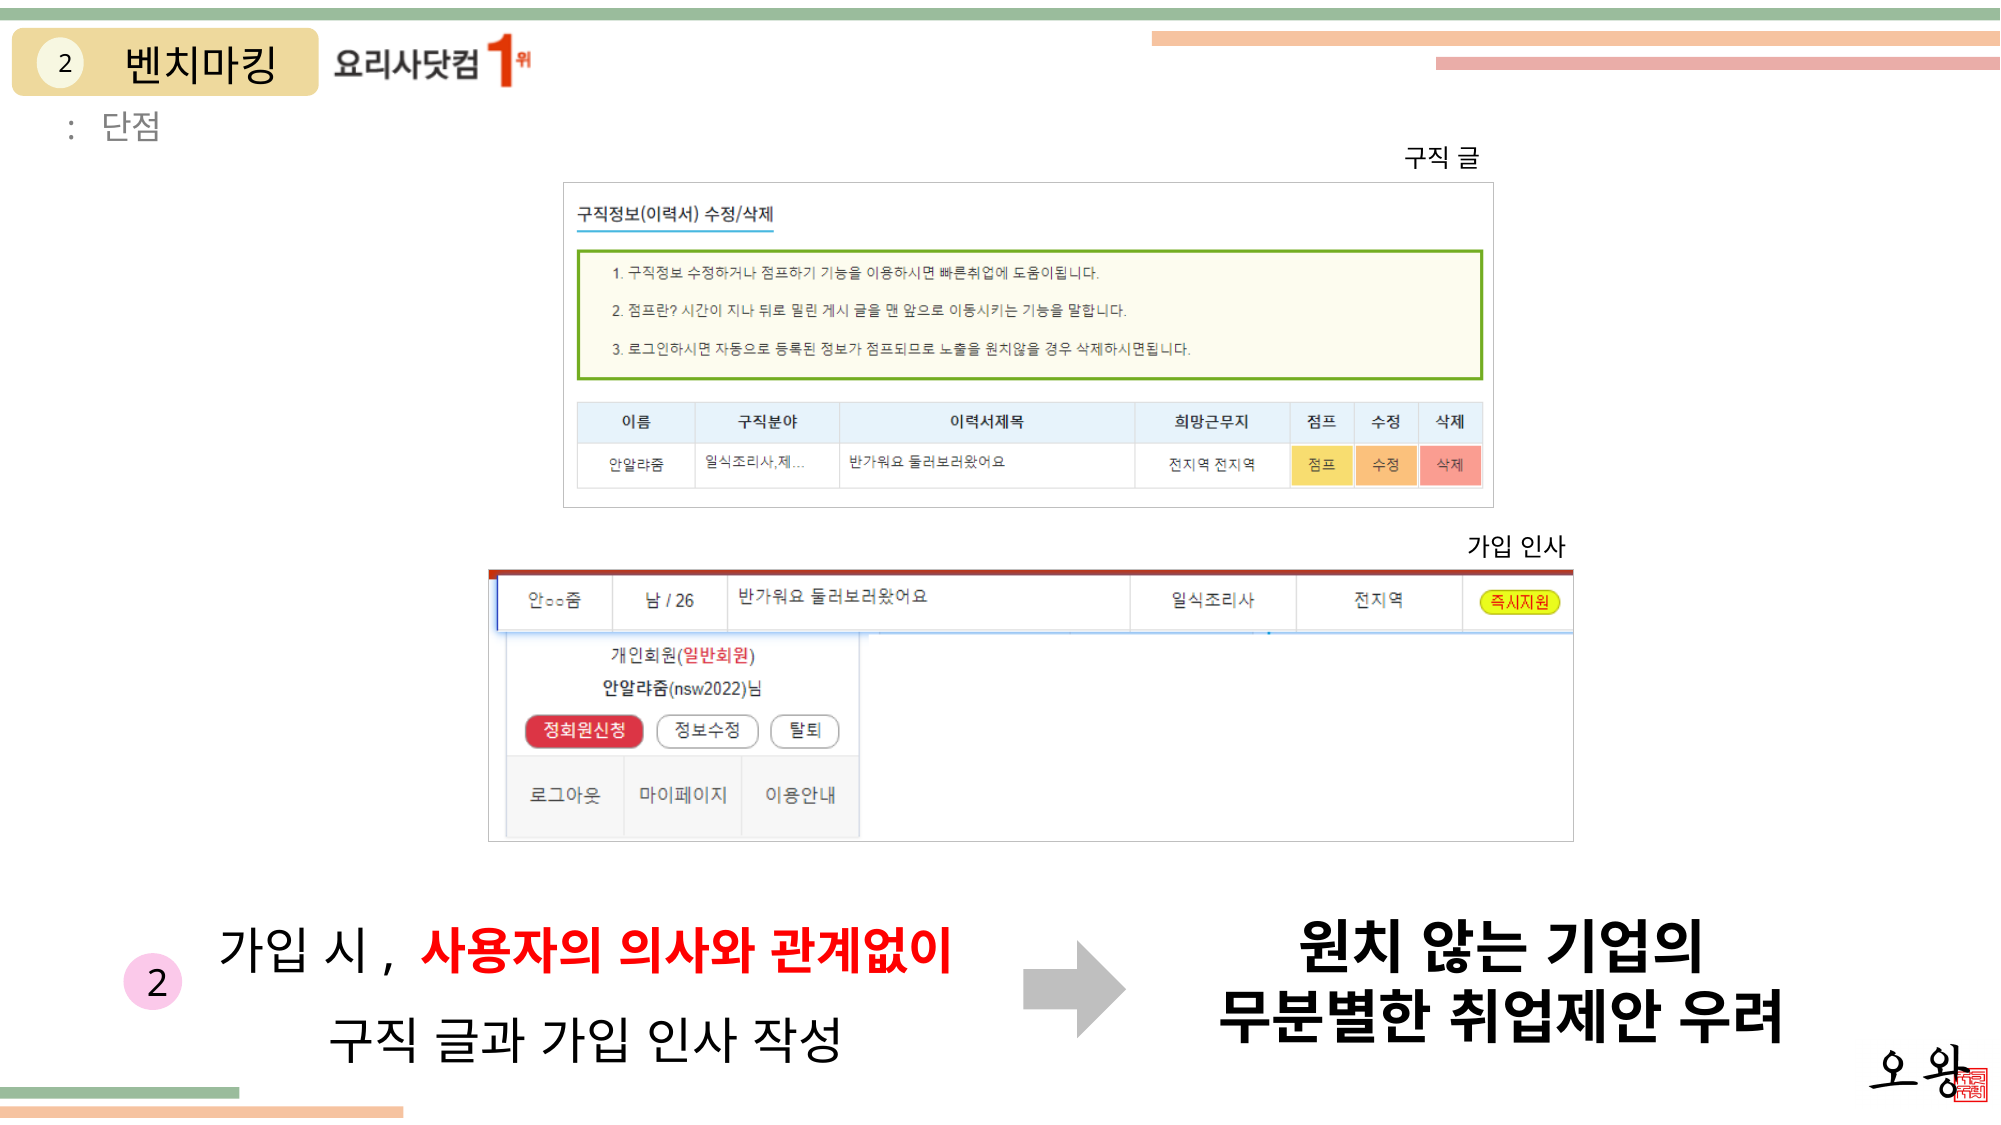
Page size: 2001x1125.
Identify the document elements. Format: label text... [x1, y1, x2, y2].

text_box 벤치마킹 [109, 32, 381, 97]
picture [324, 23, 531, 88]
text_box : 단점 [51, 98, 206, 154]
text_box [0, 1105, 404, 1119]
text_box [0, 1086, 240, 1100]
picture [488, 569, 1574, 842]
text_box [0, 7, 2000, 21]
text_box [1022, 937, 1090, 1041]
text_box 2 [122, 952, 184, 1011]
picture [1855, 1039, 2000, 1109]
text_box 가입 인사 [1431, 523, 1602, 569]
text_box 원치 않는 기업의 무분별한 취업제안 우려 [1090, 907, 1914, 1055]
text_box 2 [35, 36, 85, 90]
text_box [1151, 30, 2000, 47]
text_box 구직 글 [1357, 134, 1528, 180]
text_box [10, 26, 318, 97]
text_box 가입 시, 사용자의 의사와 관계없이 구직 글과 가입 인사 작성 [201, 917, 974, 1075]
text_box [1435, 56, 2000, 71]
picture [563, 182, 1494, 508]
